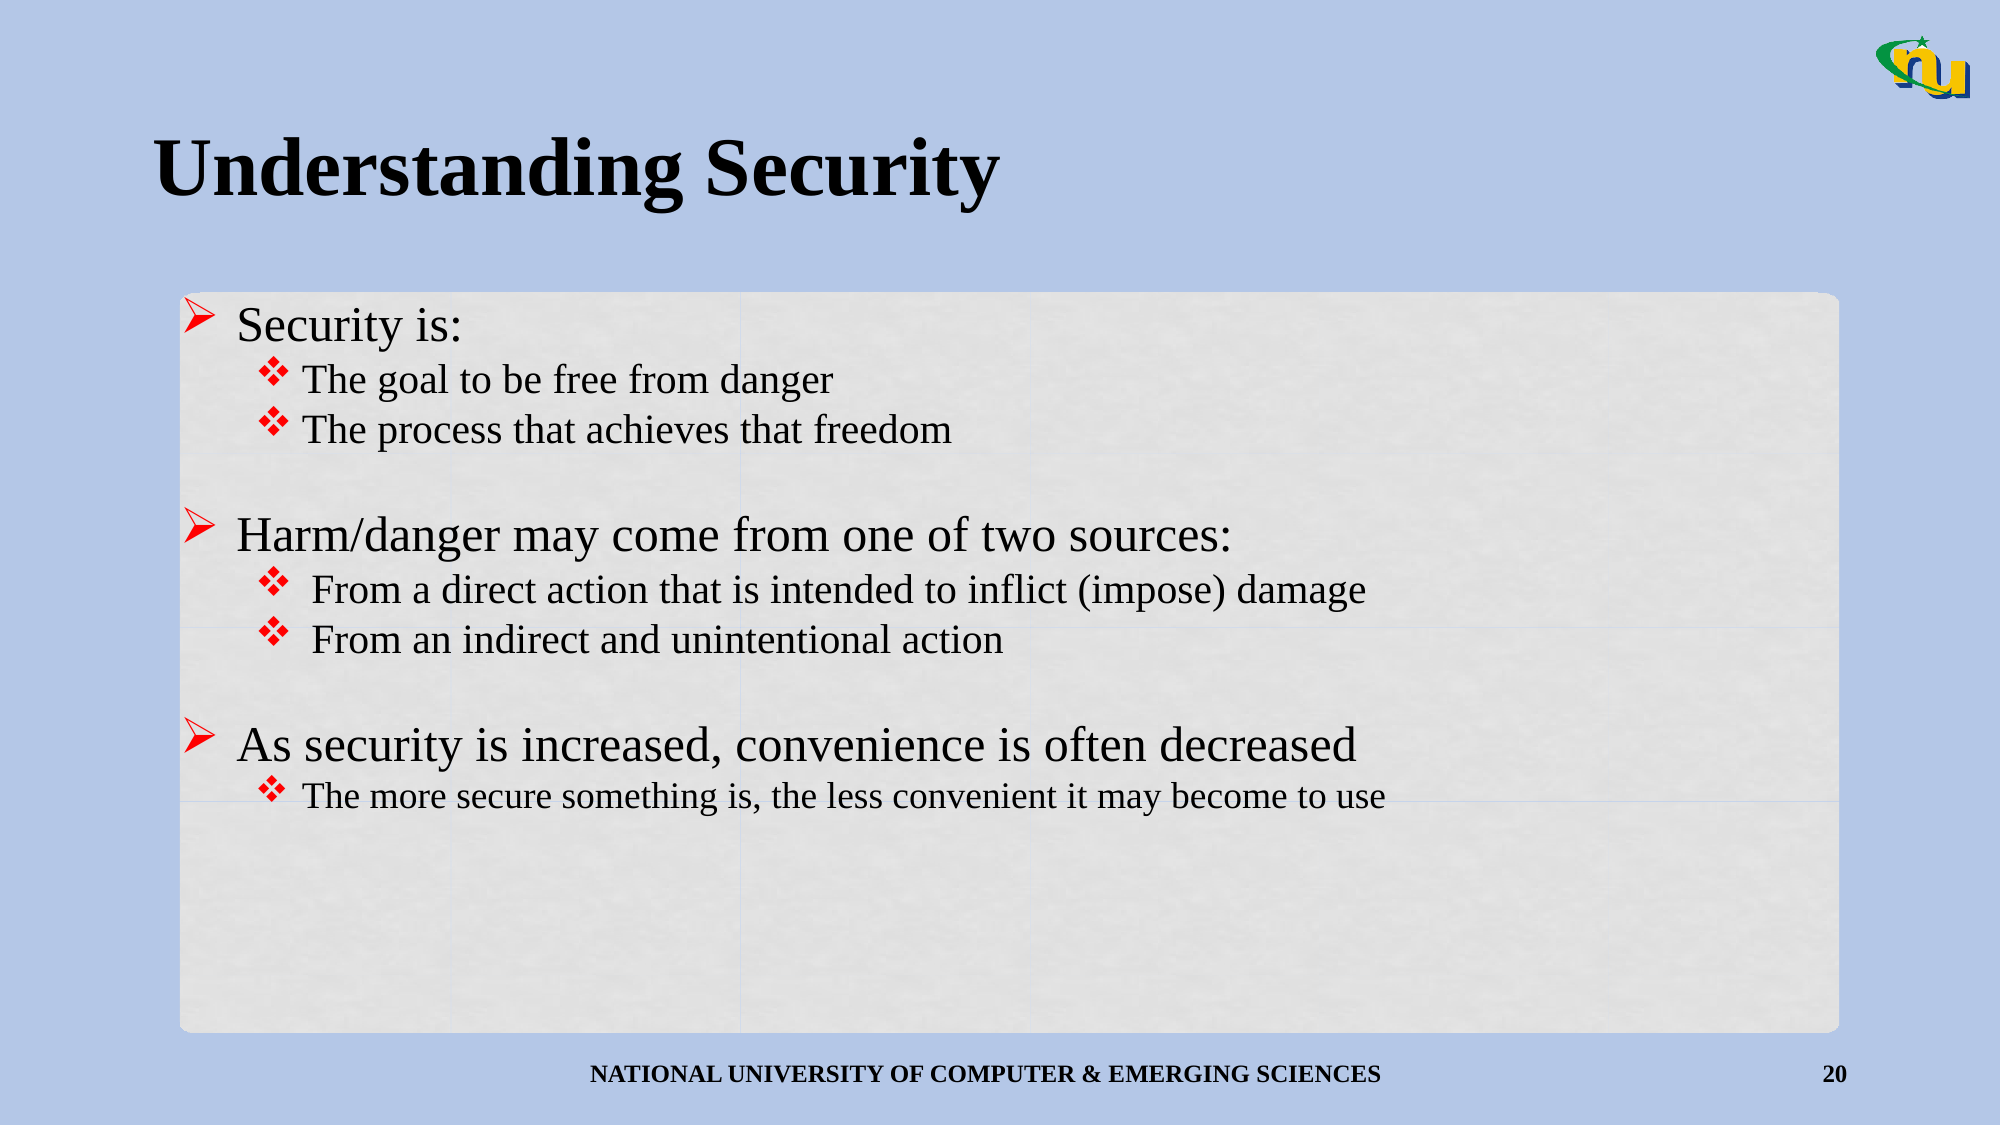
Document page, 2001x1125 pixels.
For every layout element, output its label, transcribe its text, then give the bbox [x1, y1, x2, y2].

footer NATIONAL UNIVERSITY OF COMPUTER & EMERGING SCIENCES [559, 1042, 1413, 1103]
title Understanding Security [137, 59, 1863, 278]
picture [1866, 24, 1987, 108]
slide_number 20 [1413, 1042, 1863, 1103]
text_box Security is: The goal to be free from danger The process that achieves that freedom Harm/danger may come from one of two sources: From a direct action that is intended to inflict (impose) damage From an indirect and unintentional action As security is increased, convenience is often decreased The more secure something is, the less convenient it may become to use [179, 291, 1840, 1033]
